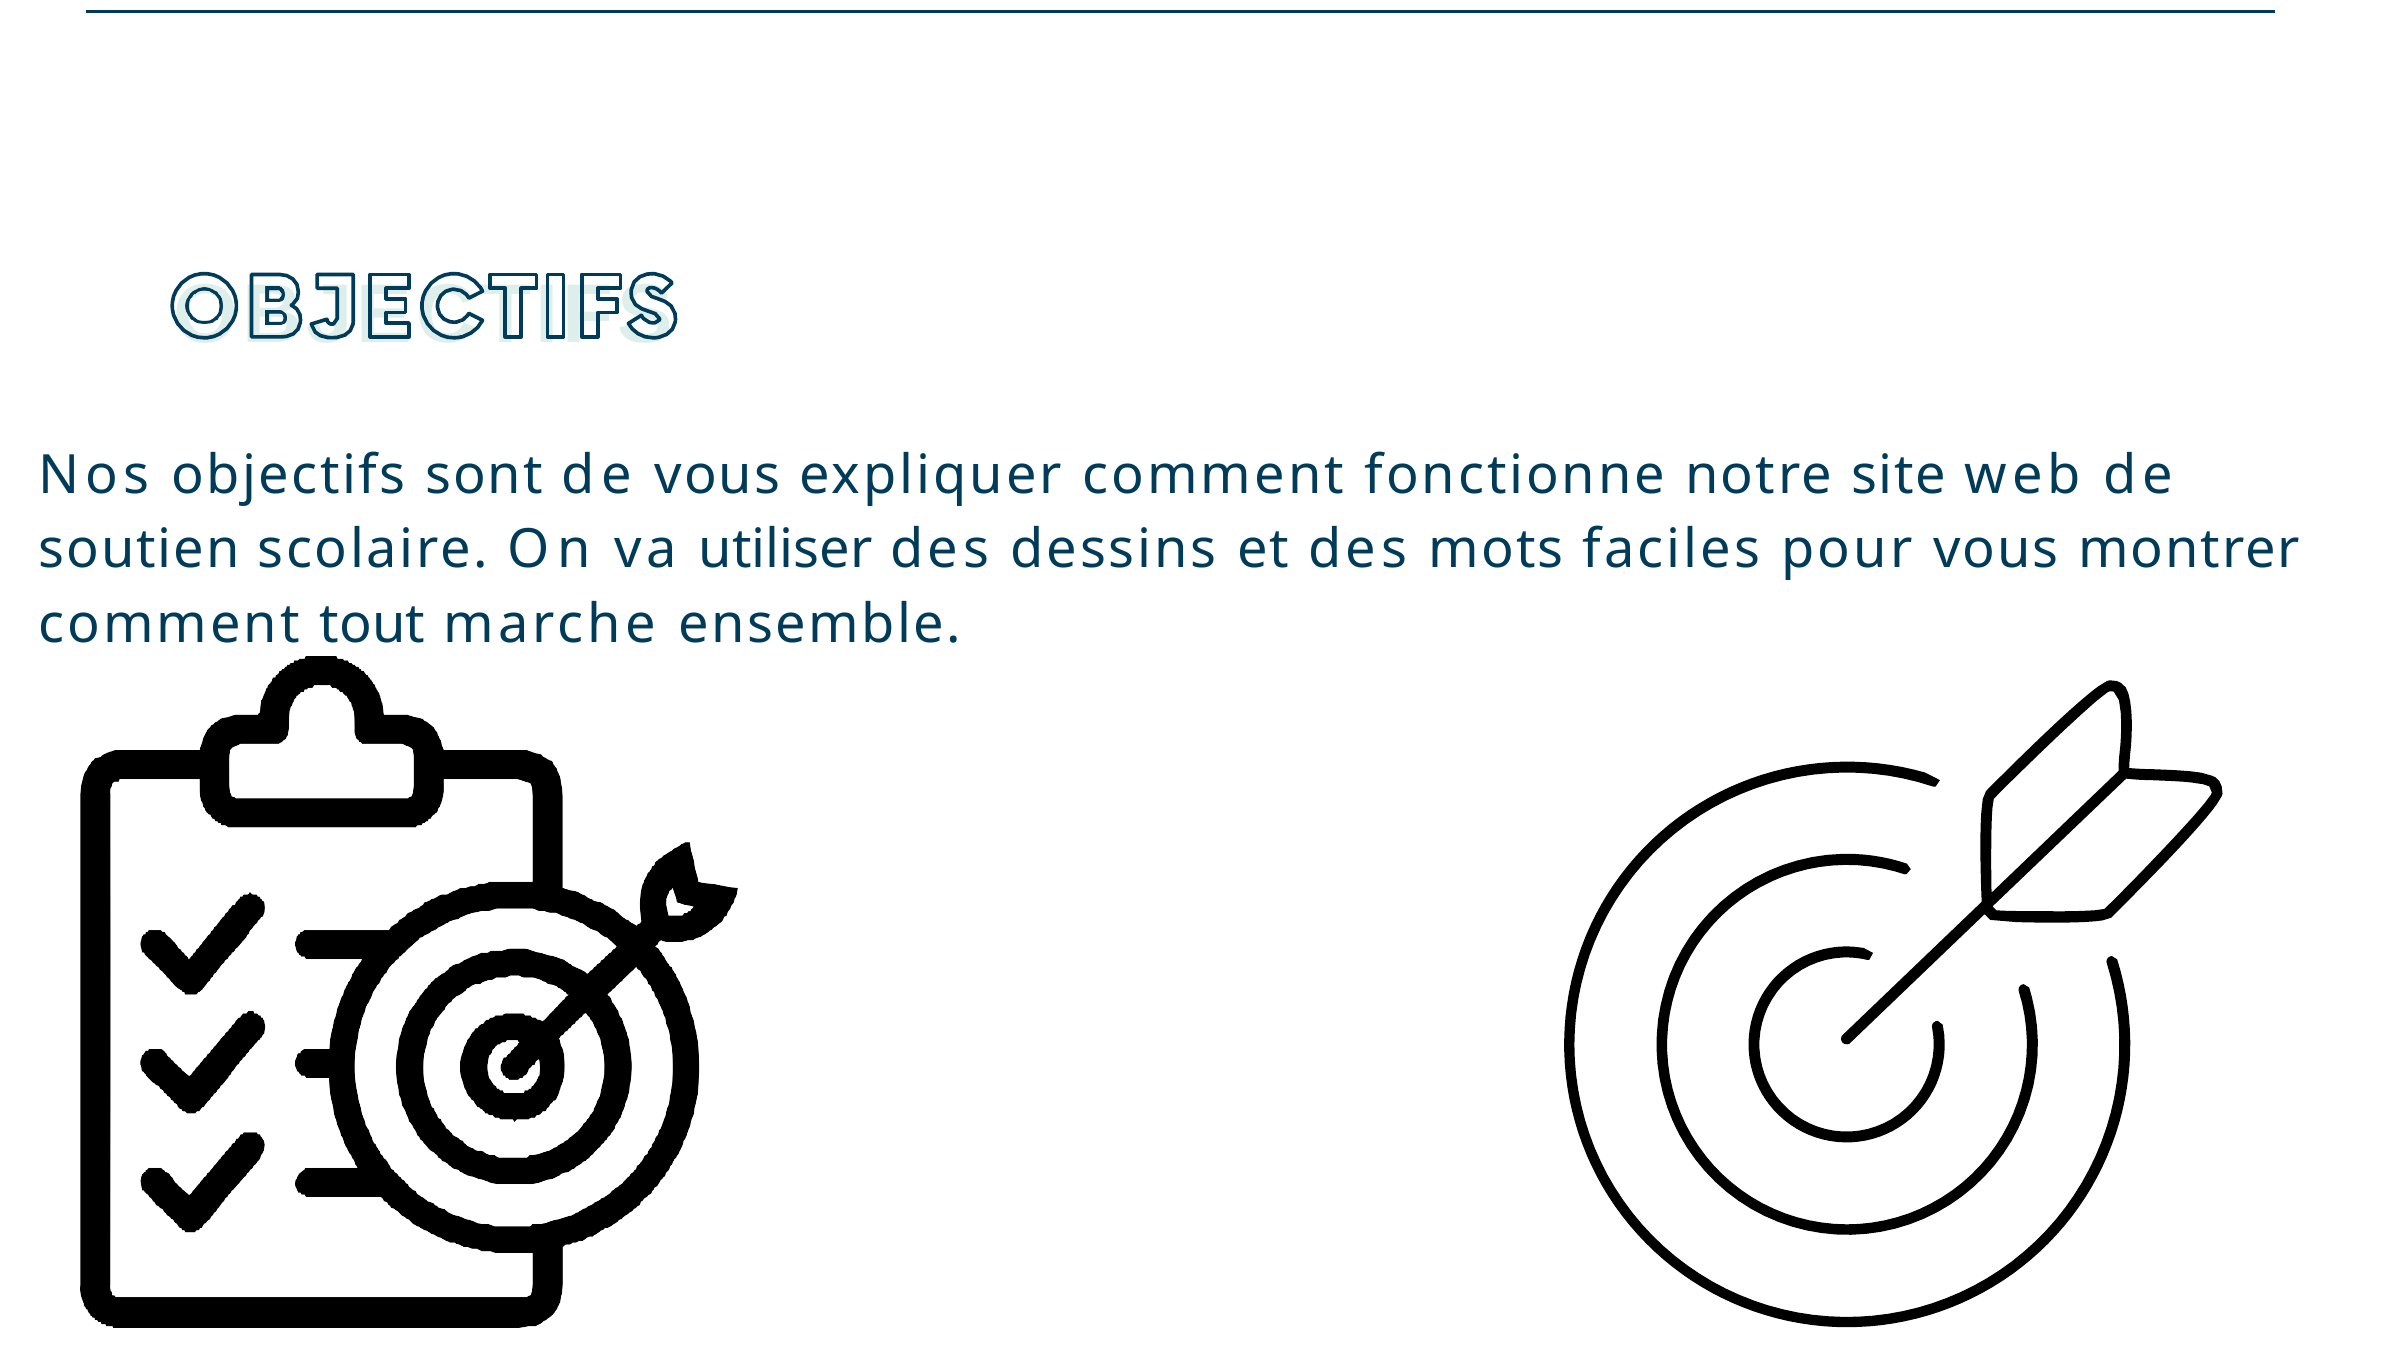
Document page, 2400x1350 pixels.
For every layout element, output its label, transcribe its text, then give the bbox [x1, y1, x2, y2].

text_box [1564, 761, 2131, 1328]
text_box [547, 274, 564, 337]
text_box [421, 273, 483, 338]
text_box Nos objectifs sont de vous expliquer comment fonctionne notre site web de soutien scolaire. On va utiliser des dessins et des mots faciles pour vous montrer comment tout marche ensemble. [36, 427, 2325, 654]
text_box [581, 274, 621, 337]
text_box [1840, 680, 2223, 1045]
text_box [628, 273, 676, 338]
picture [80, 656, 738, 1328]
text_box [370, 274, 409, 337]
text_box OBJECTIFS [171, 256, 686, 359]
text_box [170, 271, 239, 340]
text_box [489, 274, 537, 337]
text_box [249, 272, 356, 340]
